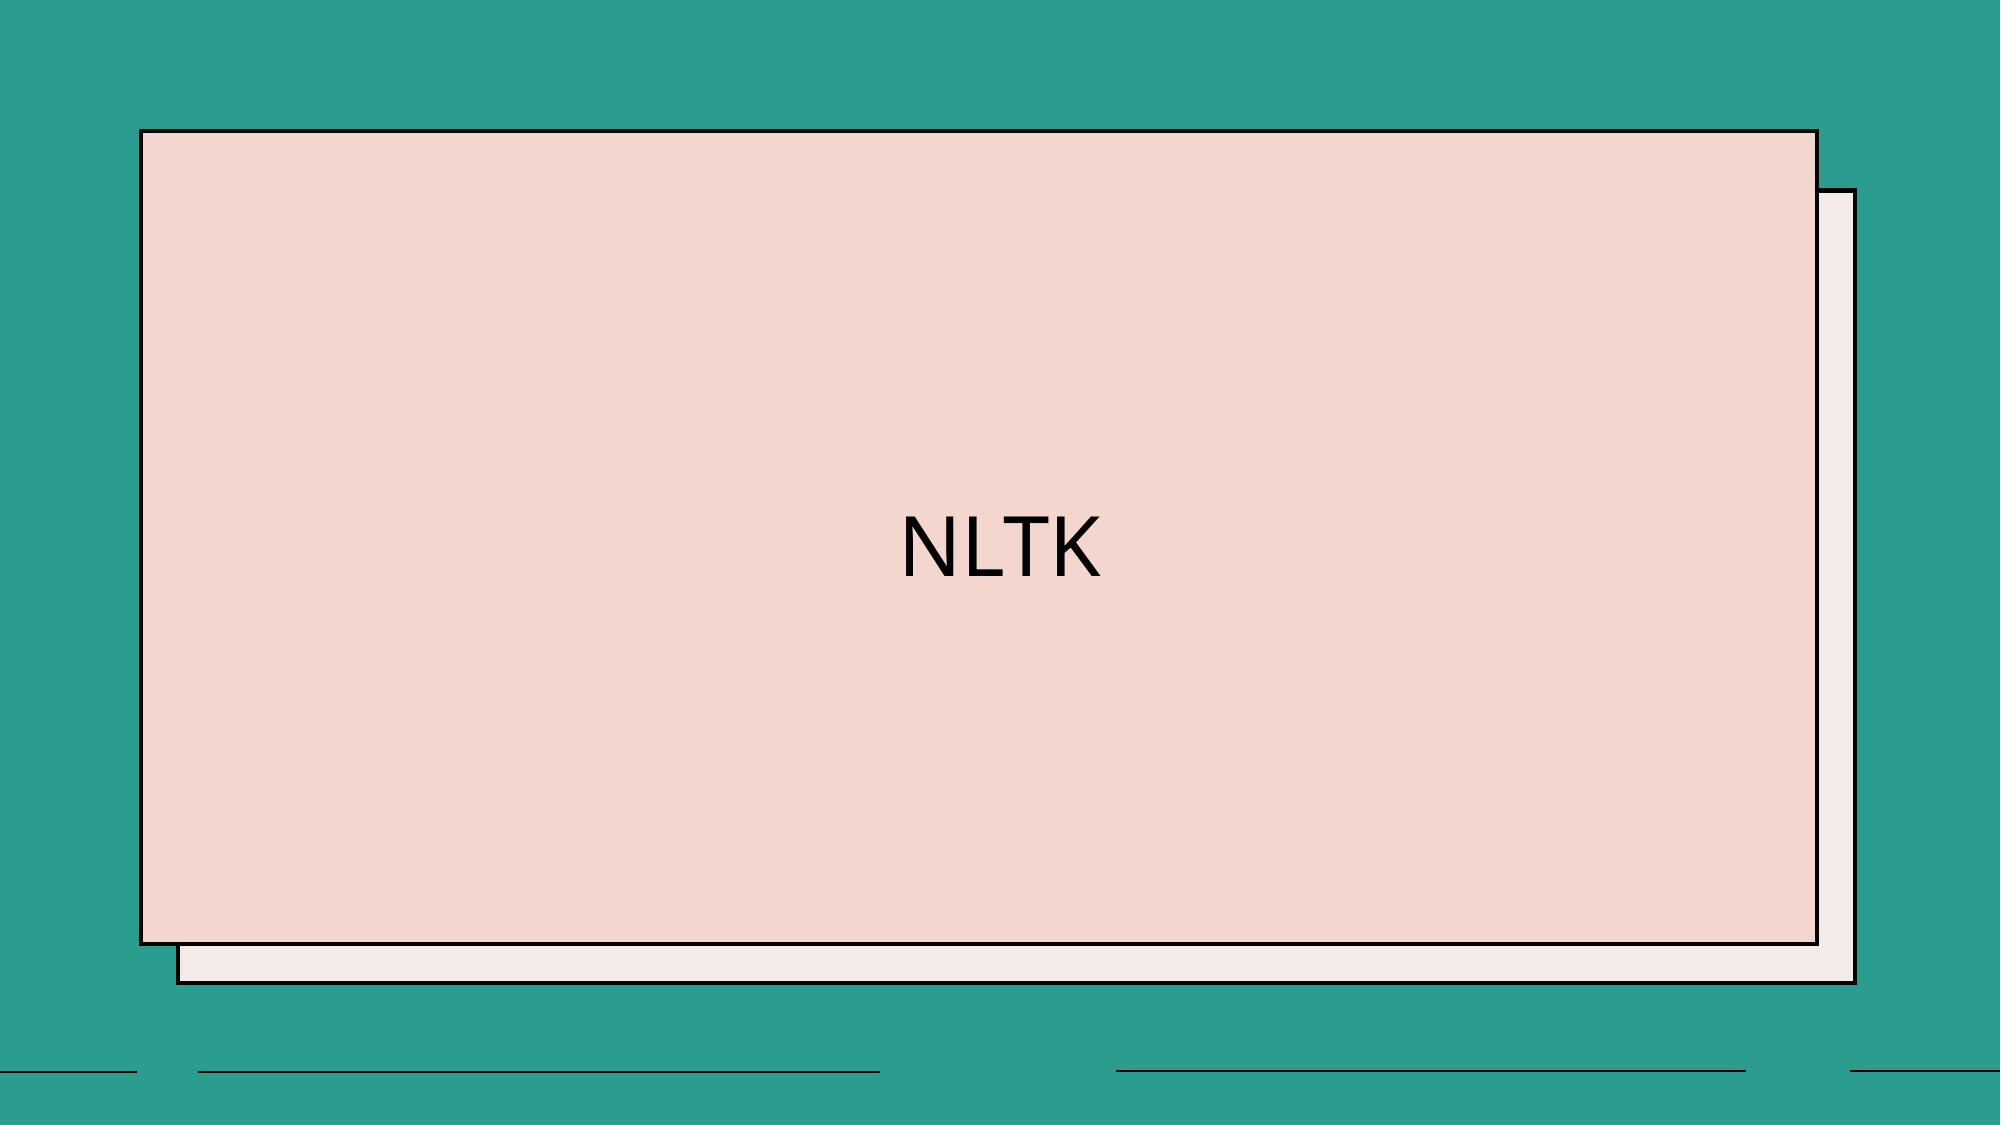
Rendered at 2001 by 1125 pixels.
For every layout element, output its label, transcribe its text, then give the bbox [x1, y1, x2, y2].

title NLTK [425, 393, 1575, 706]
